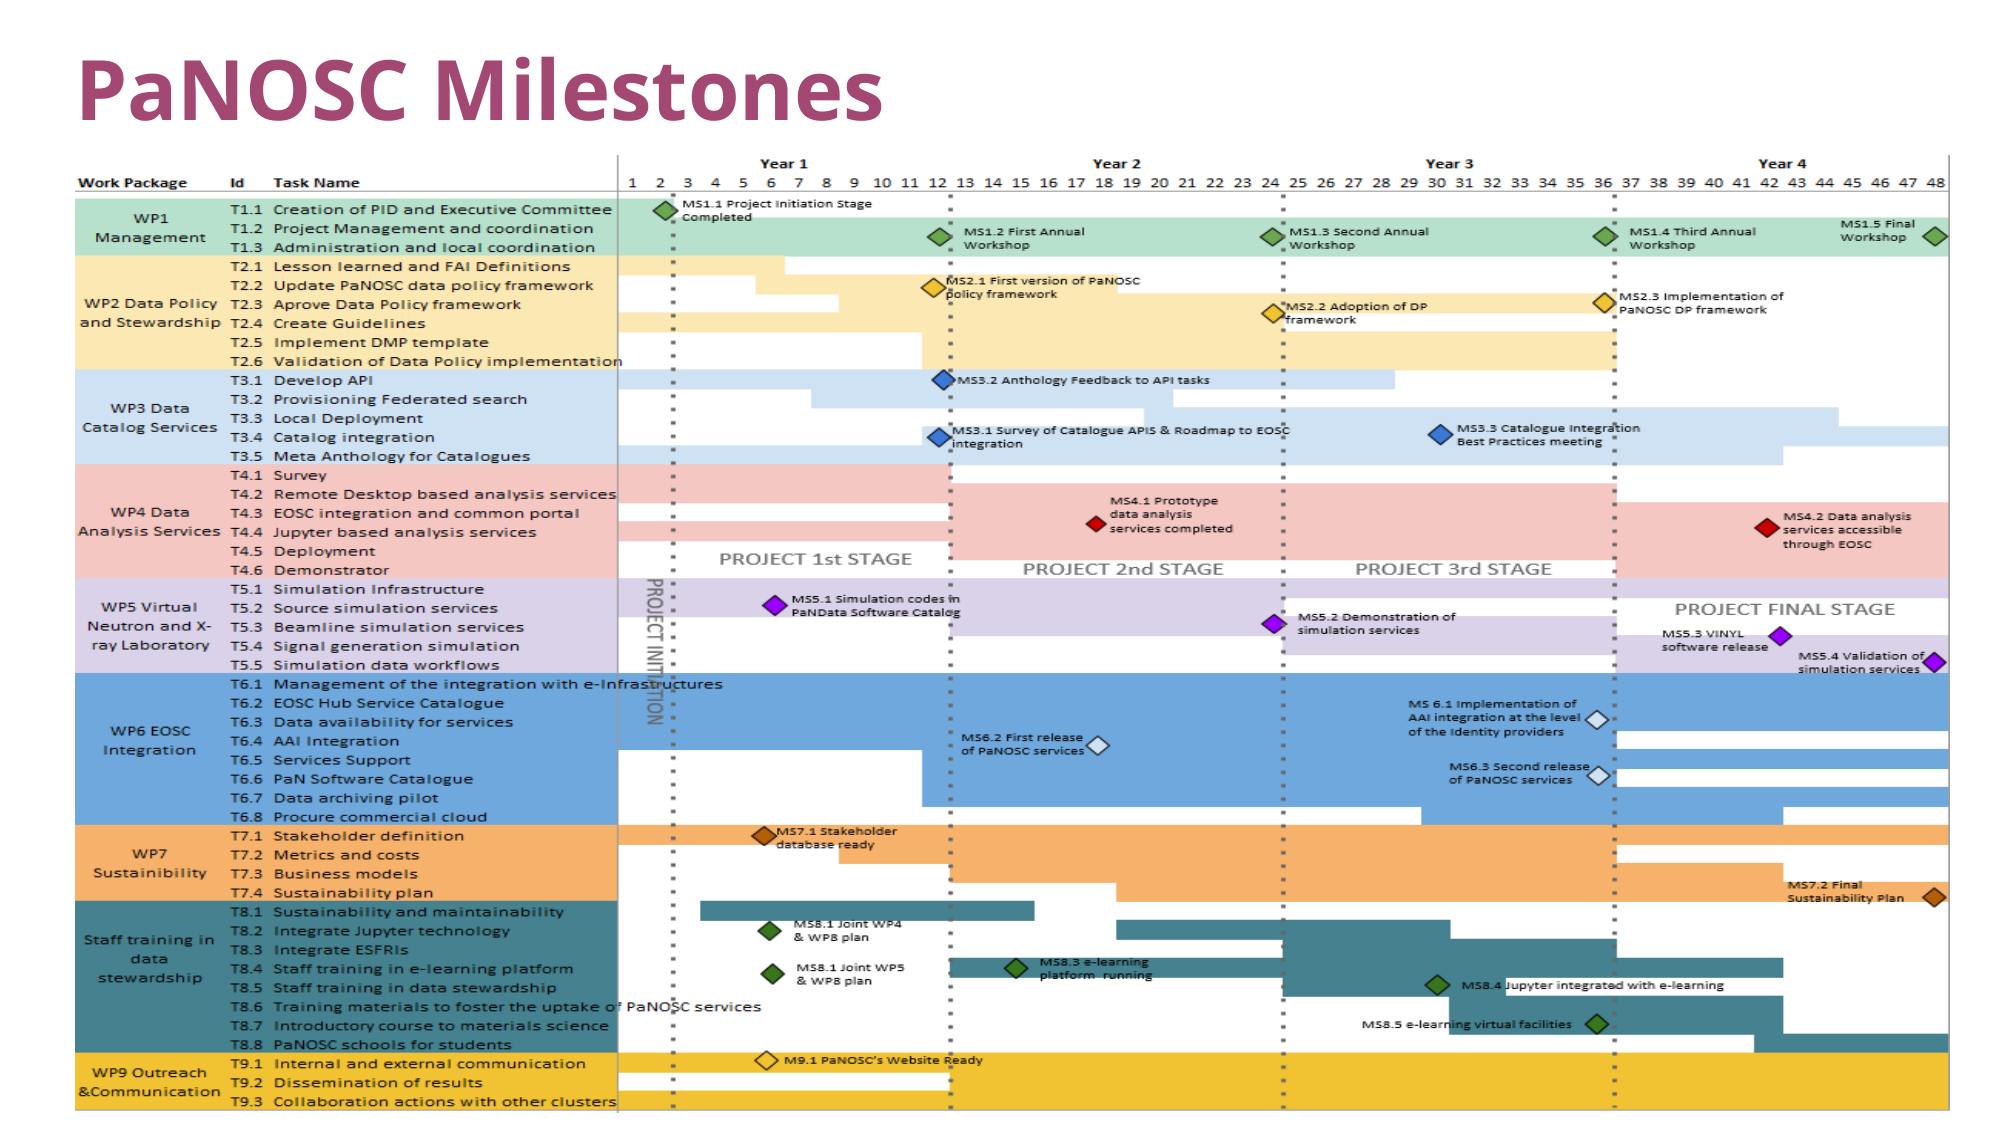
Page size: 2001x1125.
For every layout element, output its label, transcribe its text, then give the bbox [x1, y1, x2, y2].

picture [1, 155, 1999, 1125]
text_box PaNOSC Milestones [75, 37, 1825, 138]
